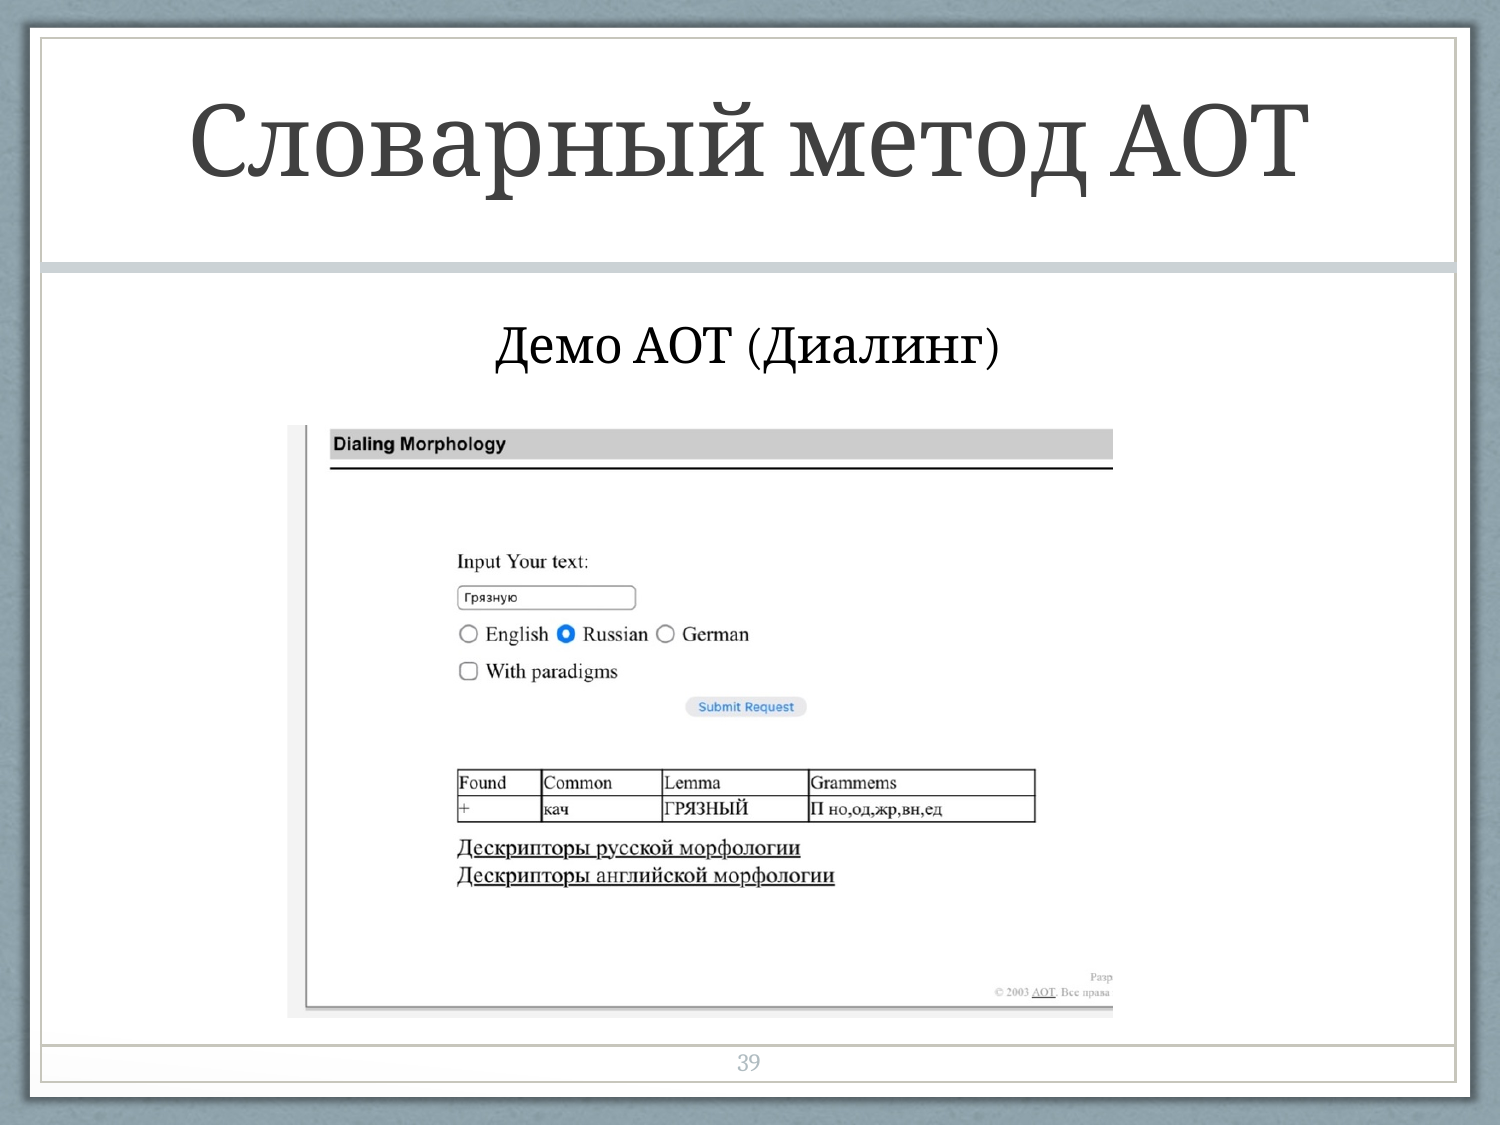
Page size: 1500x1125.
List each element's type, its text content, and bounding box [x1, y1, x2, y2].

table_cell Демо АОТ (Диалинг) [42, 273, 1454, 1044]
table_header Словарный метод АОТ [42, 39, 1454, 262]
table_cell 39 [42, 1047, 1454, 1081]
picture [0, 0, 1500, 1125]
